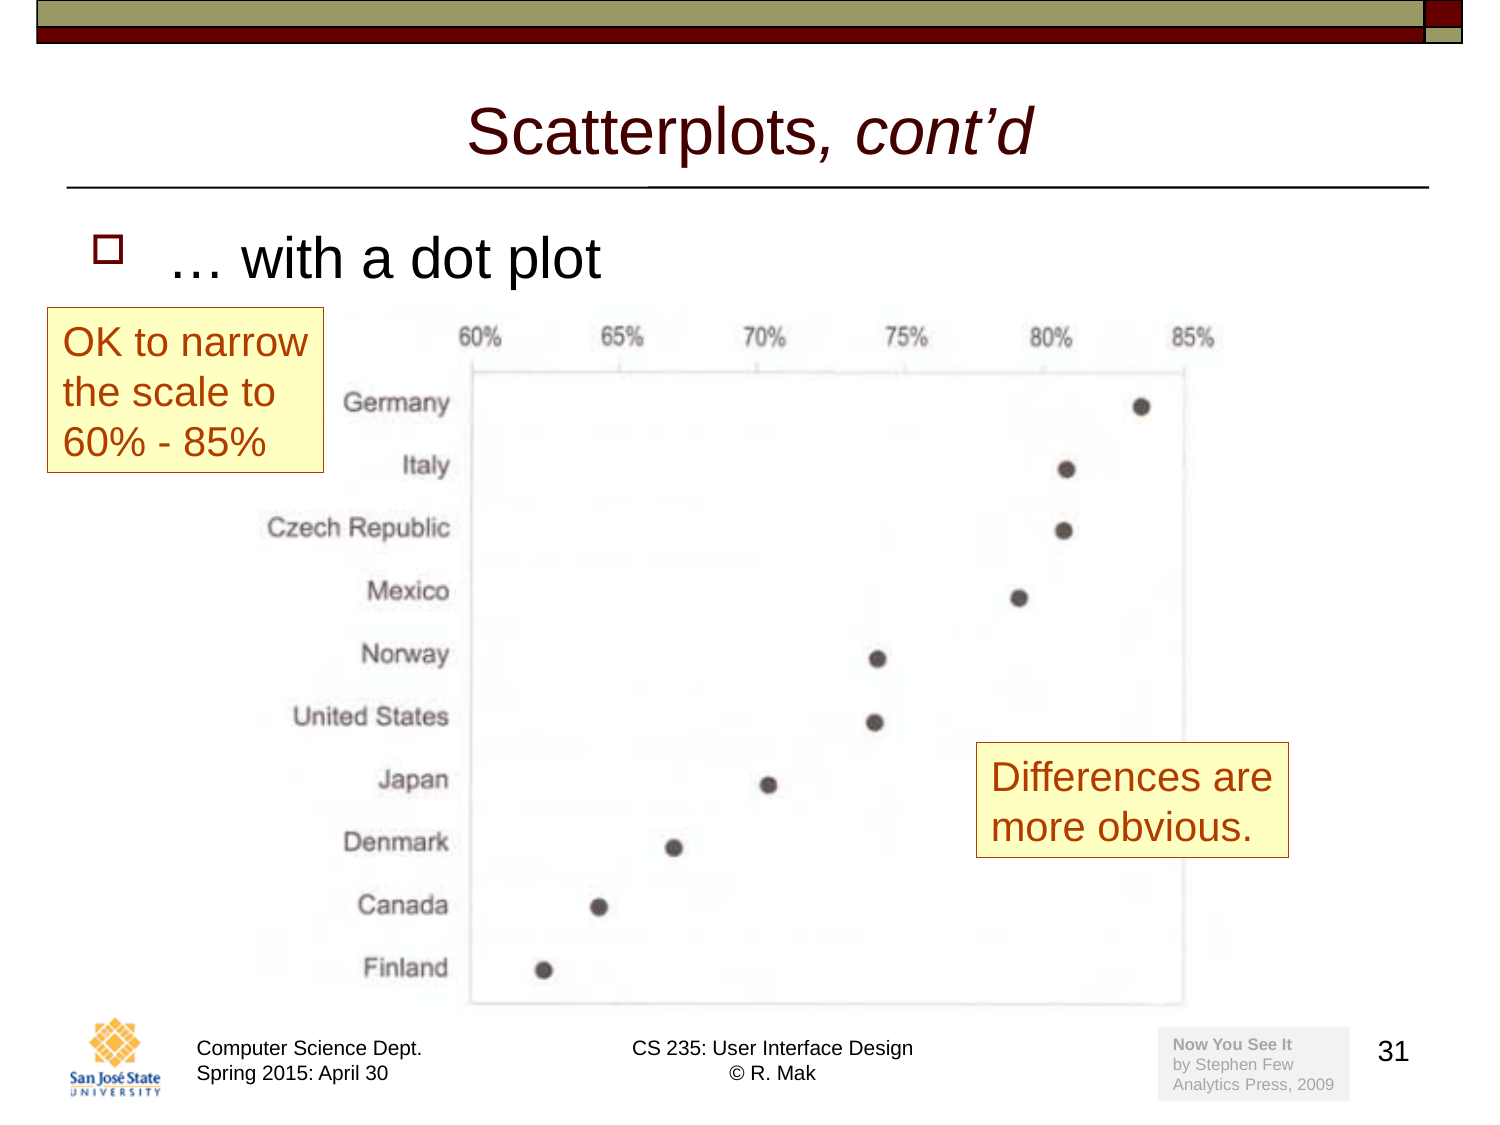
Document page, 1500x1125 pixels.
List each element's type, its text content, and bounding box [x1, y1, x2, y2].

text_box Now You See It by Stephen Few Analytics Press, 2009 [1158, 1026, 1350, 1102]
picture [60, 1012, 166, 1112]
text_box OK to narrow the scale to 60% - 85% [47, 307, 252, 473]
text_box Differences are more obvious. [1234, 742, 1289, 858]
slide_number 31 [1112, 1025, 1425, 1100]
list … with a dot plot [75, 212, 1425, 293]
picture [254, 307, 1231, 1015]
title Scatterplots, cont’d [75, 67, 1425, 175]
